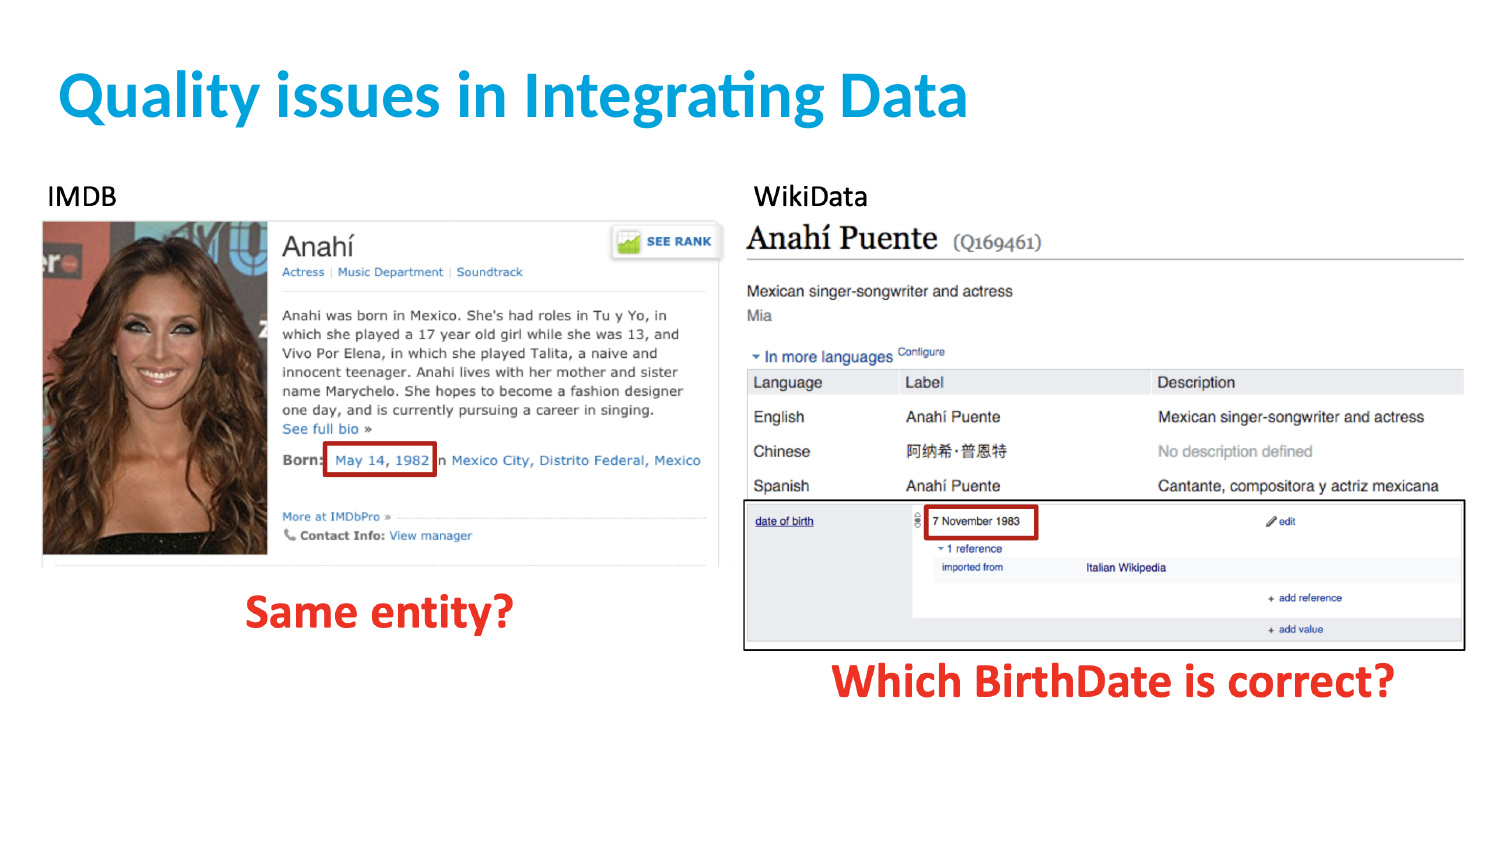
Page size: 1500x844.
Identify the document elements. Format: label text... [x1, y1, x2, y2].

picture [24, 158, 1476, 703]
title Quality issues in Integrating Data [59, 50, 1425, 156]
